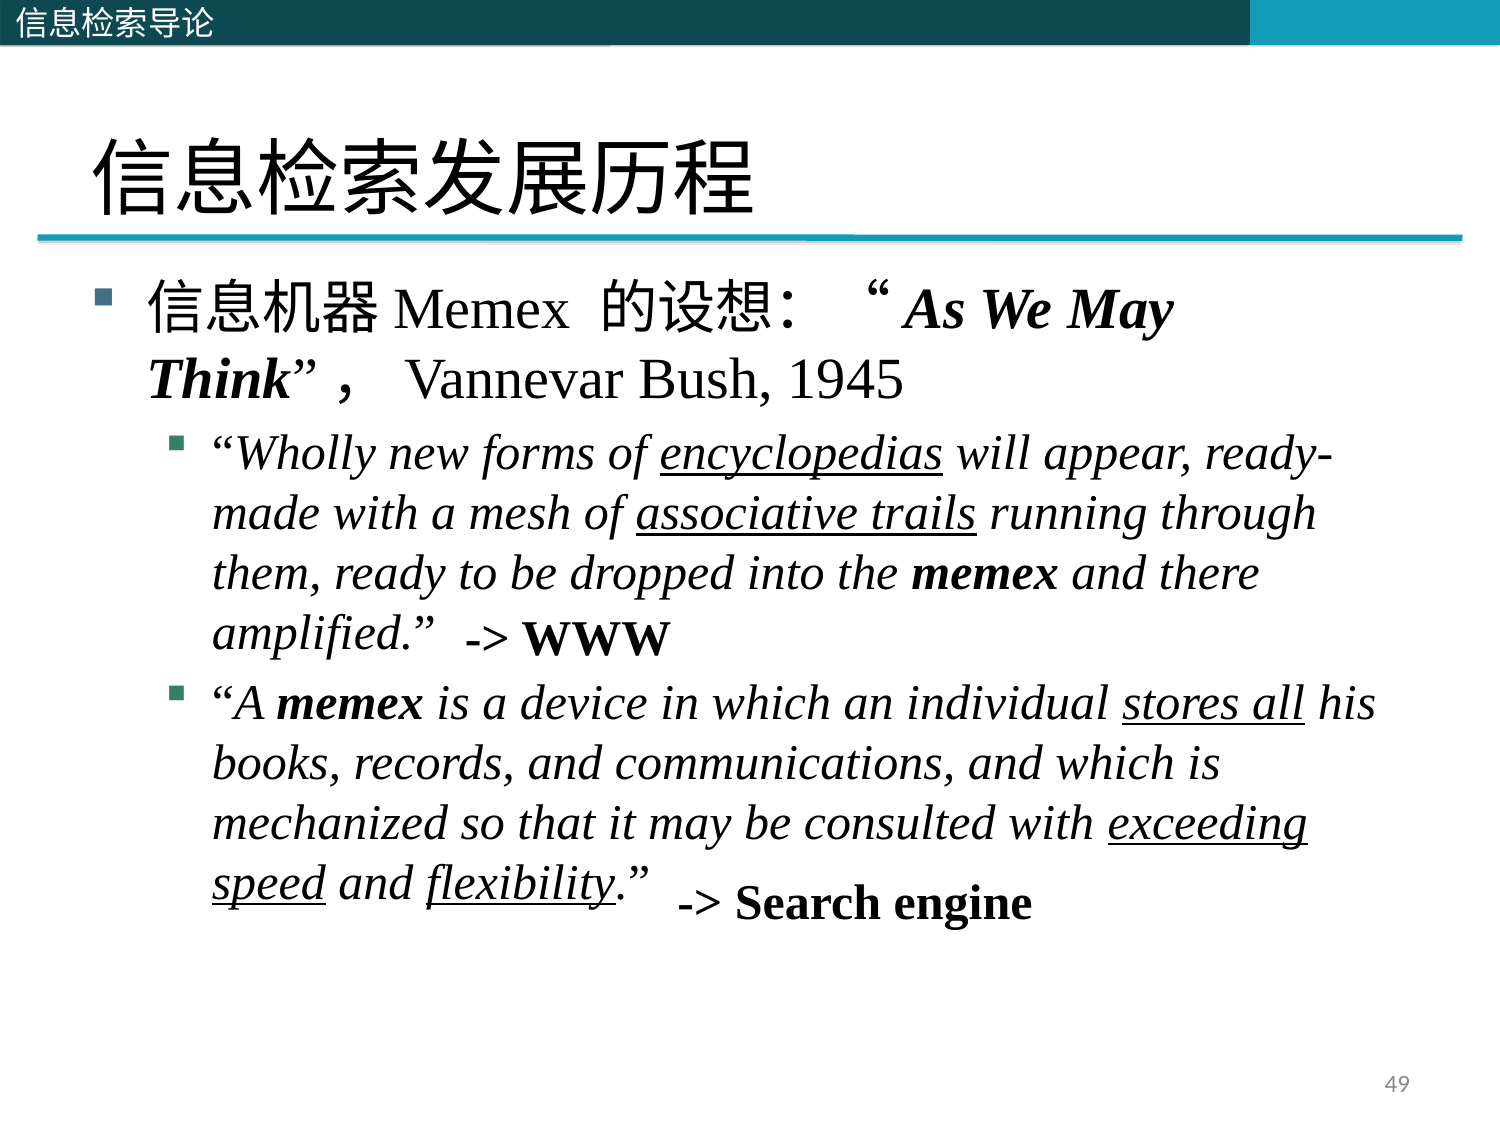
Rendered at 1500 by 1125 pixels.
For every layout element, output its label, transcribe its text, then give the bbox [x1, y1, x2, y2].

title 信息检索发展历程 [75, 45, 1425, 233]
slide_number 49 [1074, 1062, 1425, 1103]
text_box -> Search engine [662, 862, 1138, 938]
text_box -> WWW [450, 597, 925, 673]
list 信息机器Memex 的设想：“As We May Think”，Vannevar Bush, 1945 “Wholly new forms of encyclopedias will appear, ready-made with a mesh of associative trails running through them, ready to be dropped into the memex and there amplified.” “A memex is a device in which an individual stores all his books, records, and communications, and which is mechanized so that it may be consulted with exceeding speed and flexibility.” [75, 262, 1425, 1075]
